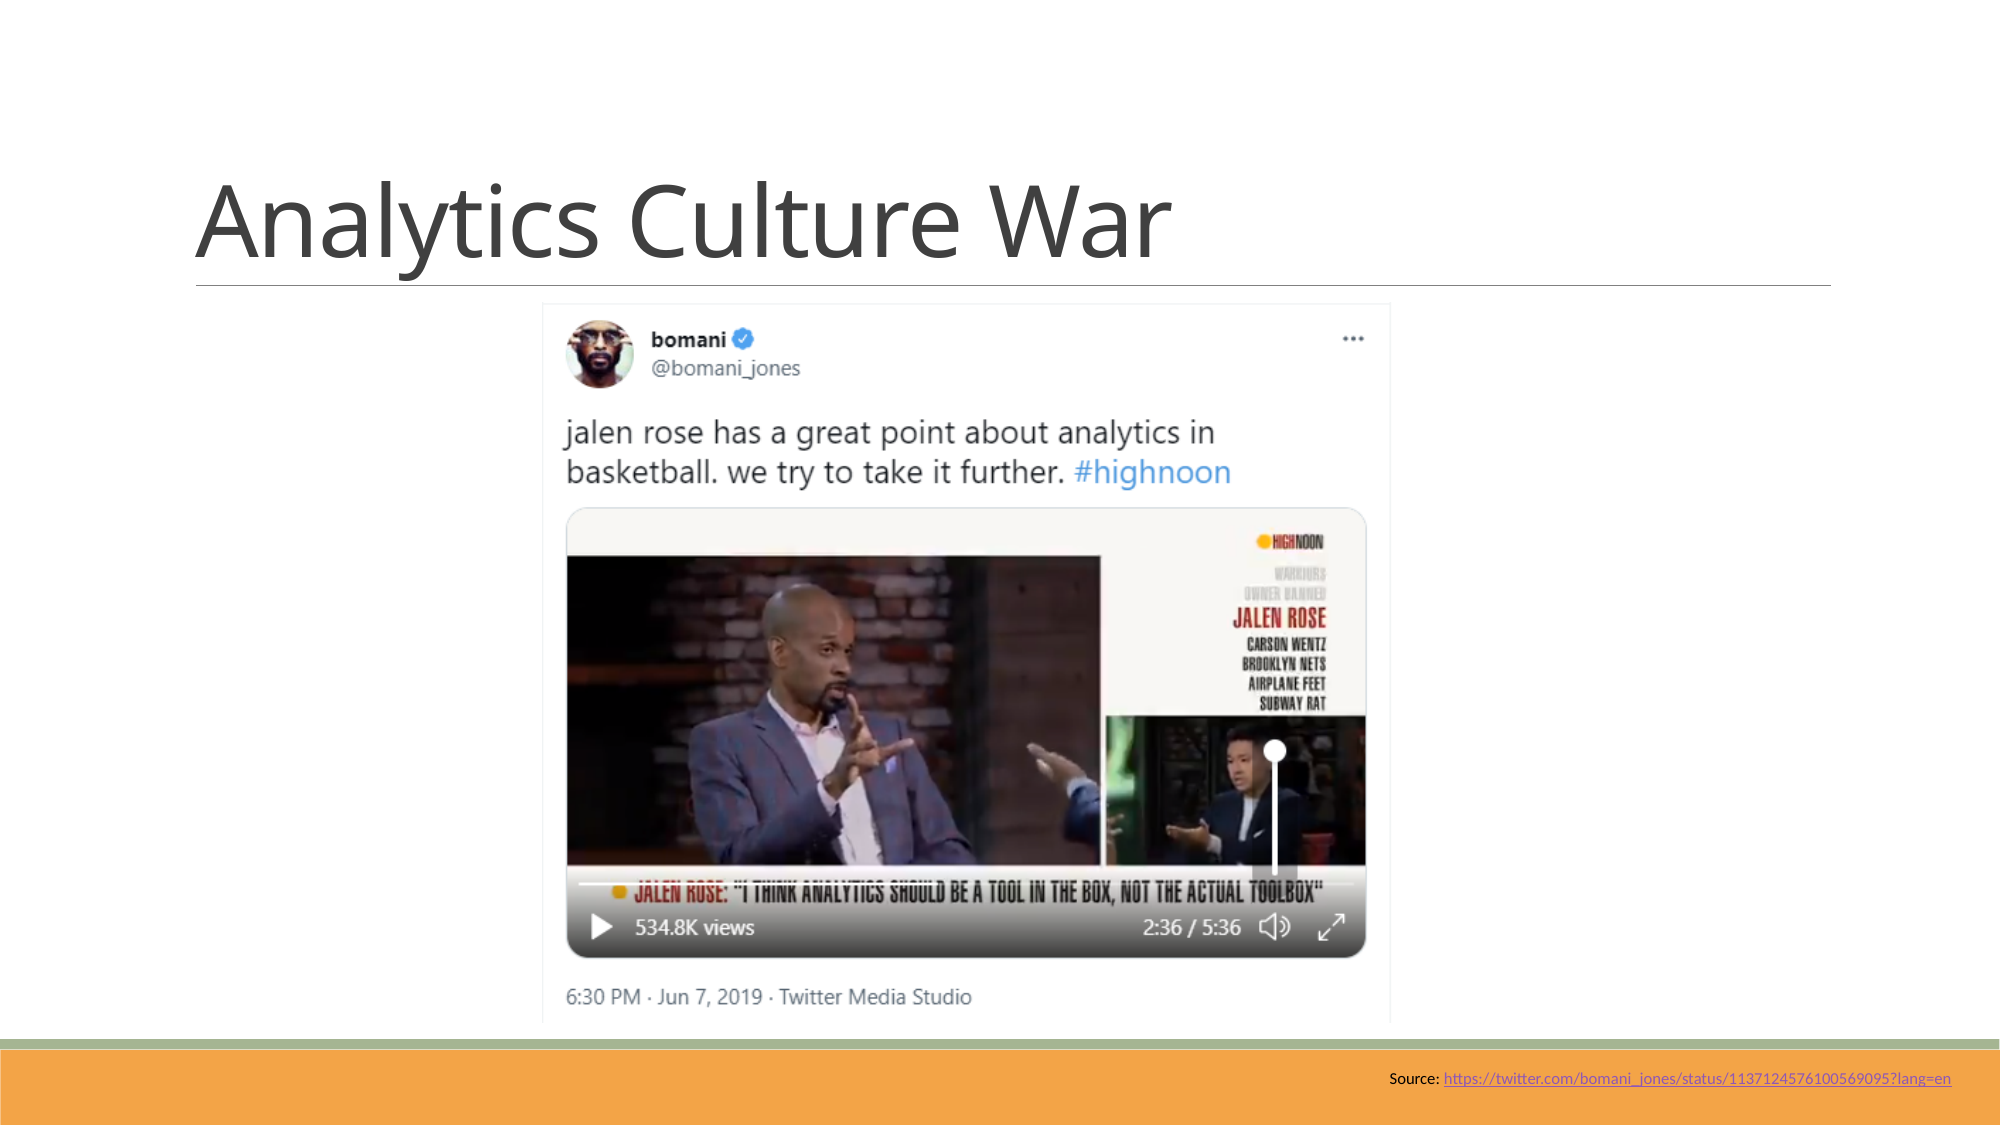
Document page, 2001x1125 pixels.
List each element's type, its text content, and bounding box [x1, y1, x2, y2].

title Analytics Culture War [180, 47, 1830, 285]
text_box Source: https://twitter.com/bomani_jones/status/1137124576100569095?lang=en [719, 1060, 1971, 1095]
picture [541, 302, 1395, 1023]
